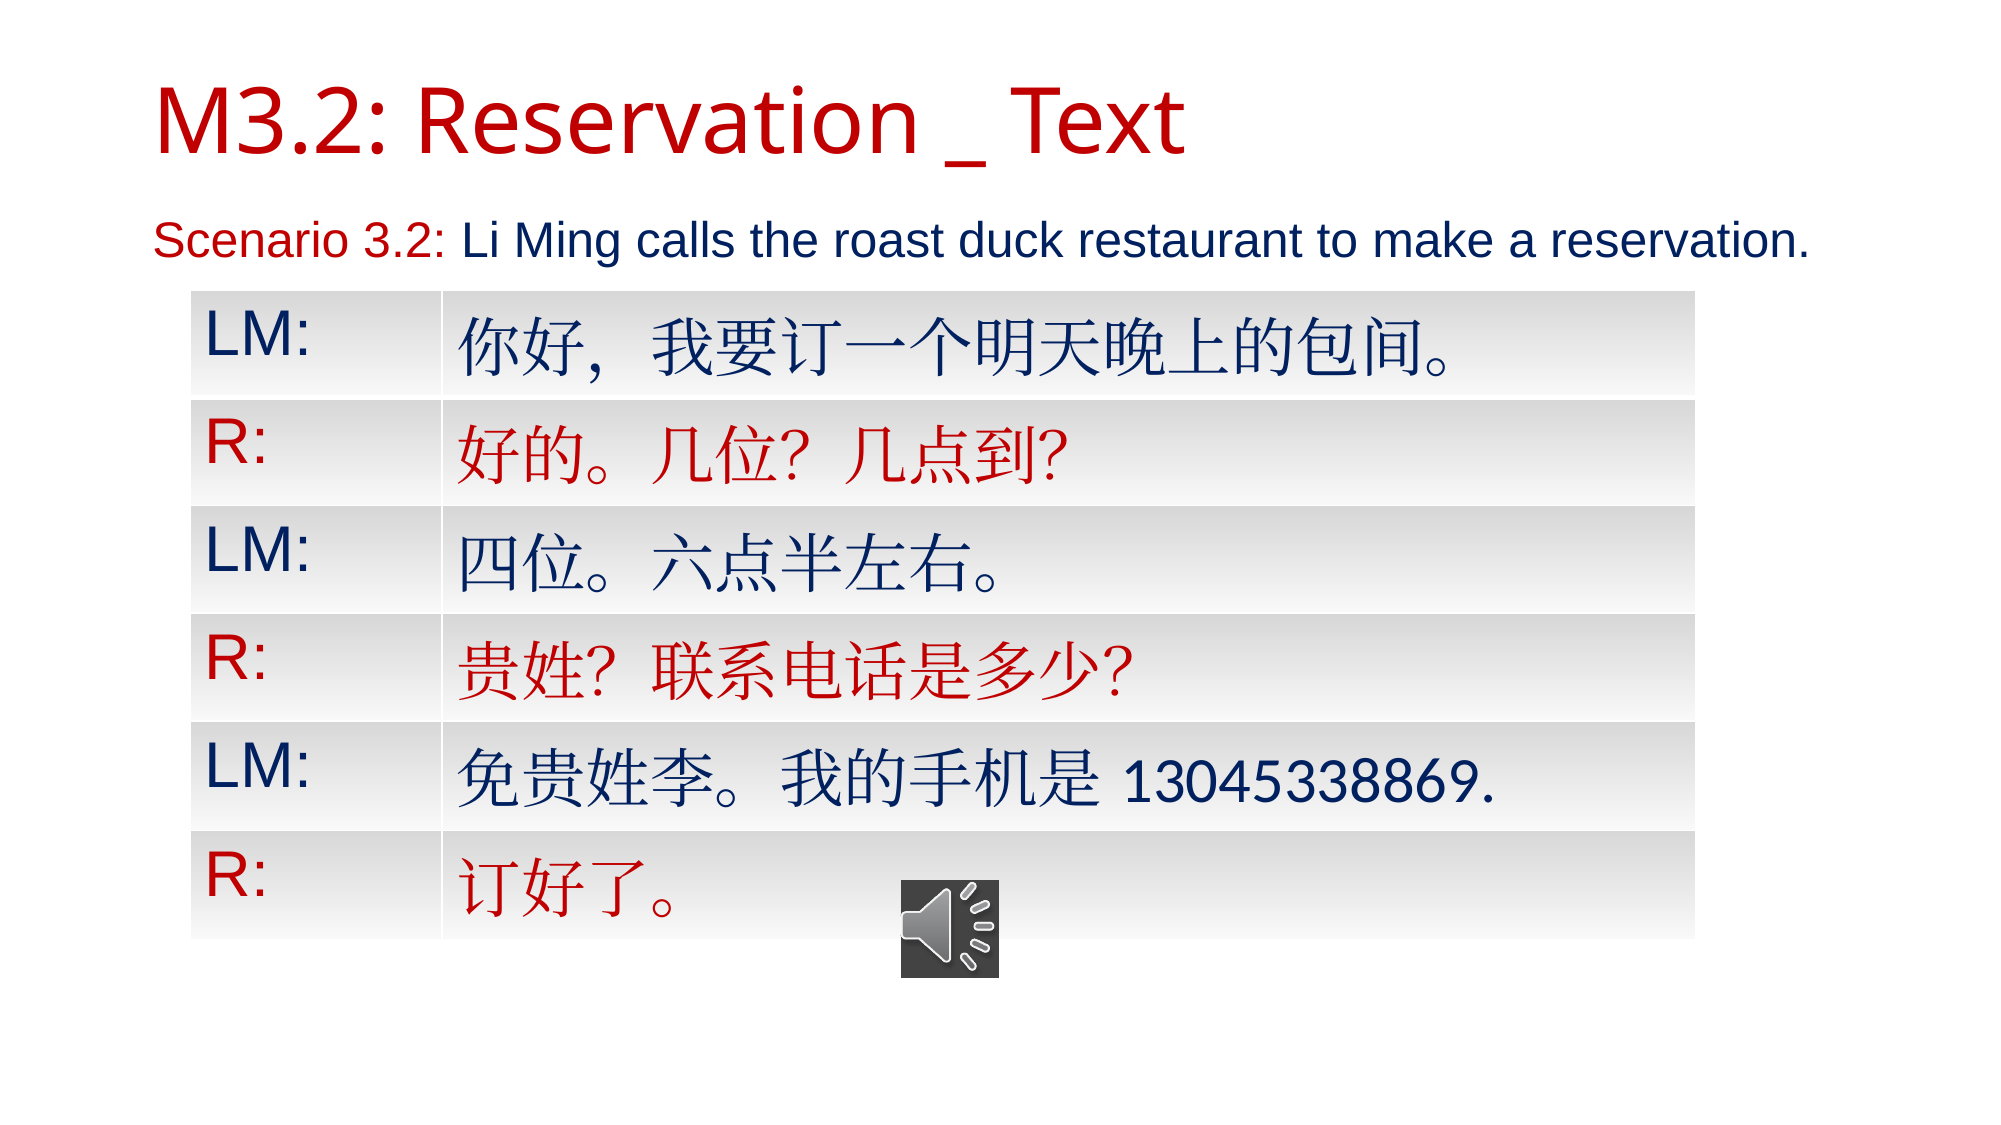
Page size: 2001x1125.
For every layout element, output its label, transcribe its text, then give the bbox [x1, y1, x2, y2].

table_cell 贵姓？联系电话是多少？ [443, 614, 1695, 720]
table_cell LM: [191, 506, 441, 612]
table_cell LM: [191, 722, 441, 830]
table_cell 订好了。 [443, 831, 1695, 939]
table_cell R: [191, 831, 441, 939]
list Scenario 3.2: Li Ming calls the roast duck restaurant to make a reservation. [137, 206, 1863, 1014]
table_header LM: [191, 291, 441, 395]
table_cell R: [191, 614, 441, 720]
picture [899, 879, 1000, 980]
table_header 你好，我要订一个明天晚上的包间。 [443, 291, 1695, 395]
table_cell 四位。六点半左右。 [443, 506, 1695, 612]
table_cell 好的。几位？几点到？ [443, 400, 1695, 505]
title M3.2: Reservation _ Text [137, 59, 1863, 187]
table_cell 免贵姓李。我的手机是13045338869. [443, 722, 1695, 830]
table_cell R: [191, 400, 441, 505]
